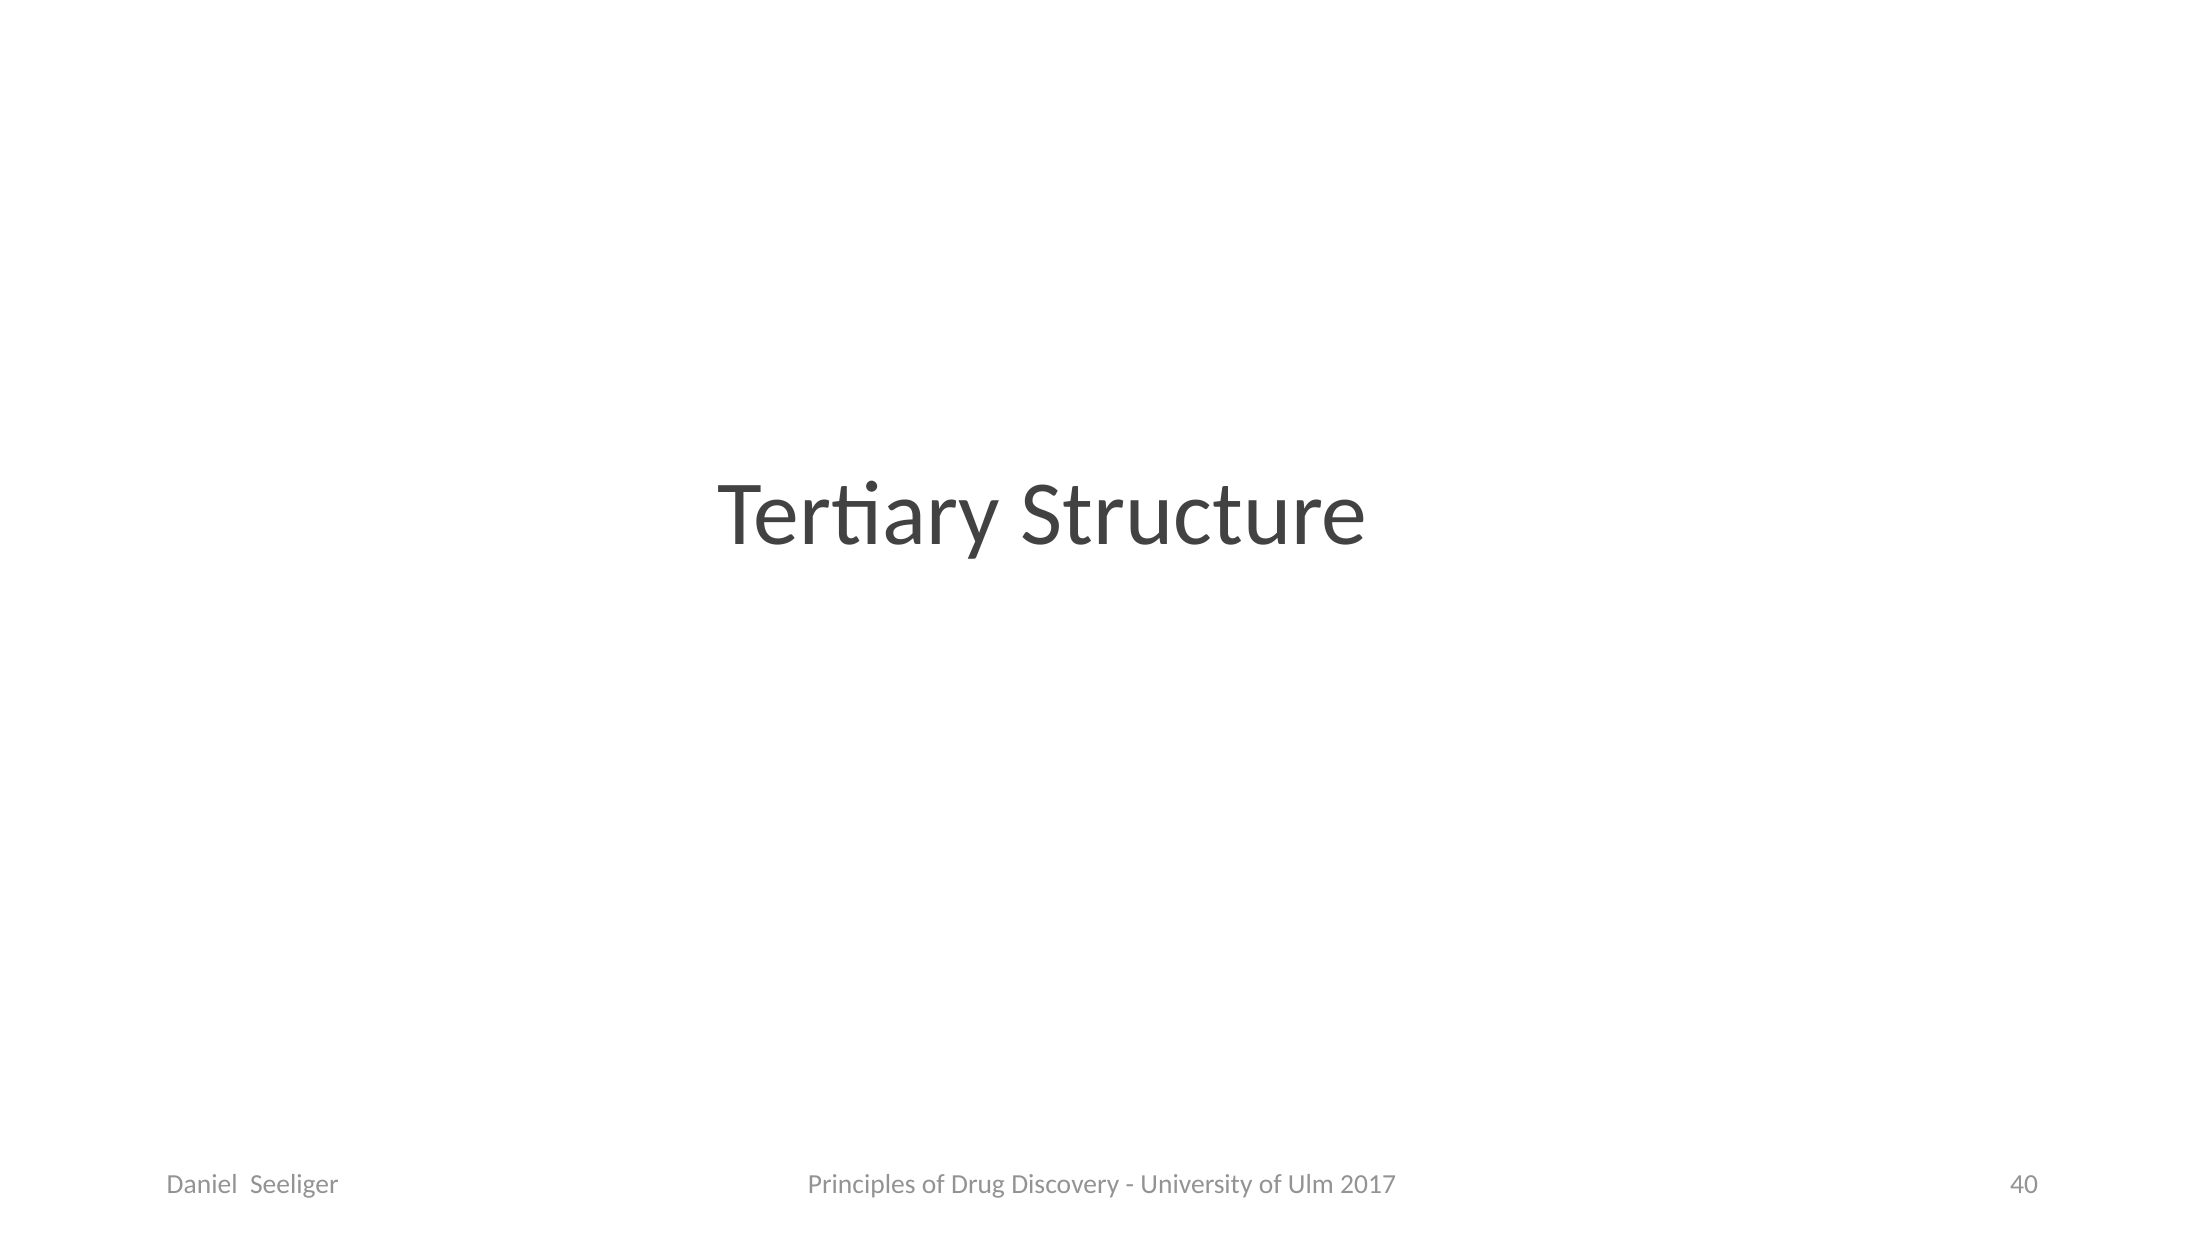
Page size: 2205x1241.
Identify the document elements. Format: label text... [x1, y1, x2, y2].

slide_number Daniel Seeliger [151, 1149, 648, 1216]
text_box Tertiary Structure [702, 445, 1384, 571]
footer Principles of Drug Discovery - University of Ulm 2017 [730, 1149, 1475, 1216]
slide_number 40 [1557, 1149, 2054, 1216]
